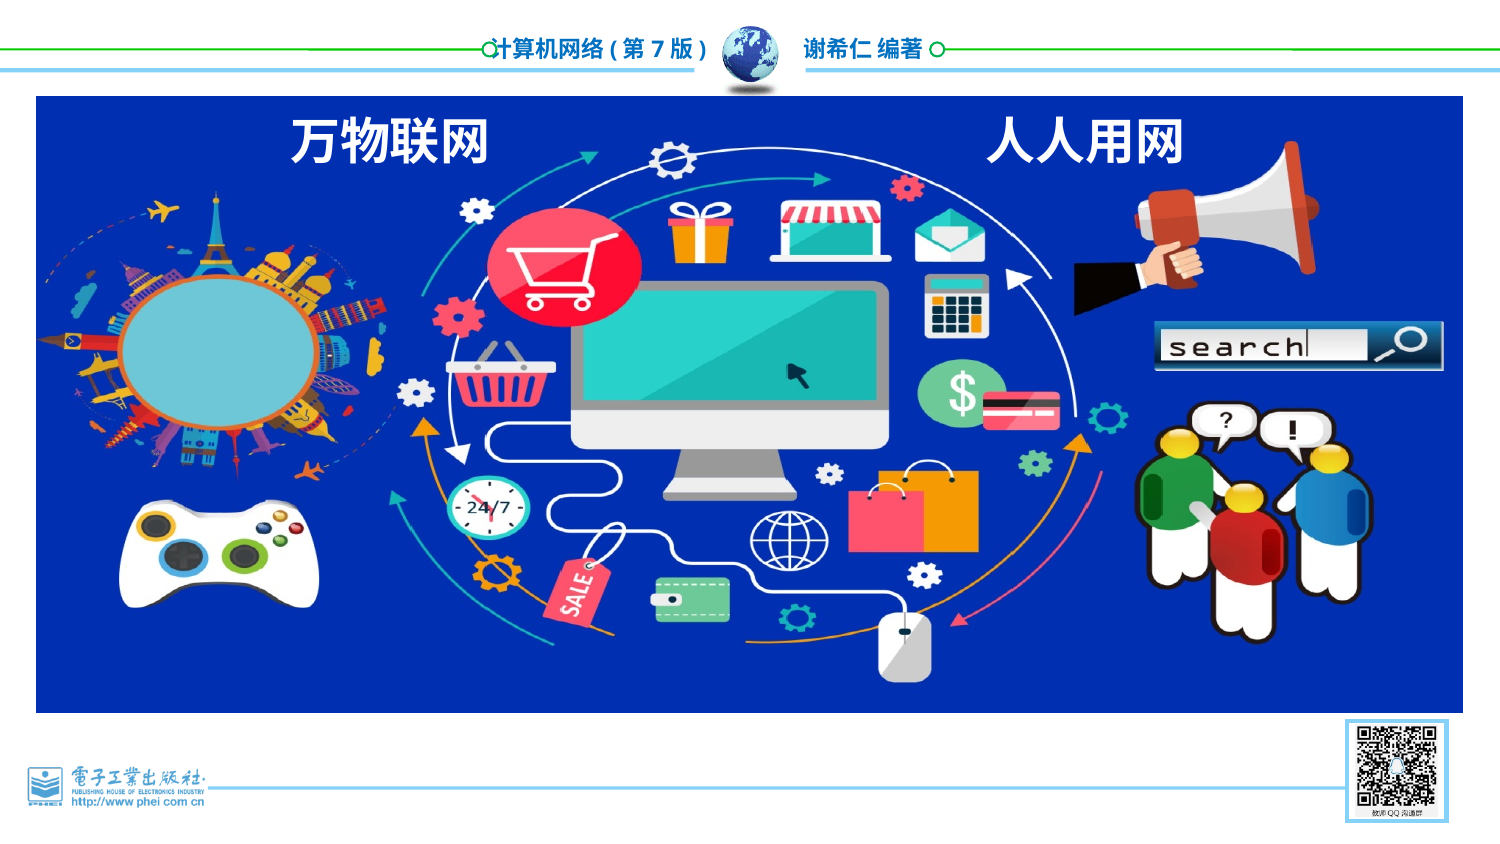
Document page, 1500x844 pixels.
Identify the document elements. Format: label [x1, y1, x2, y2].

picture [23, 764, 208, 809]
picture [35, 24, 1463, 713]
picture [1355, 724, 1438, 817]
